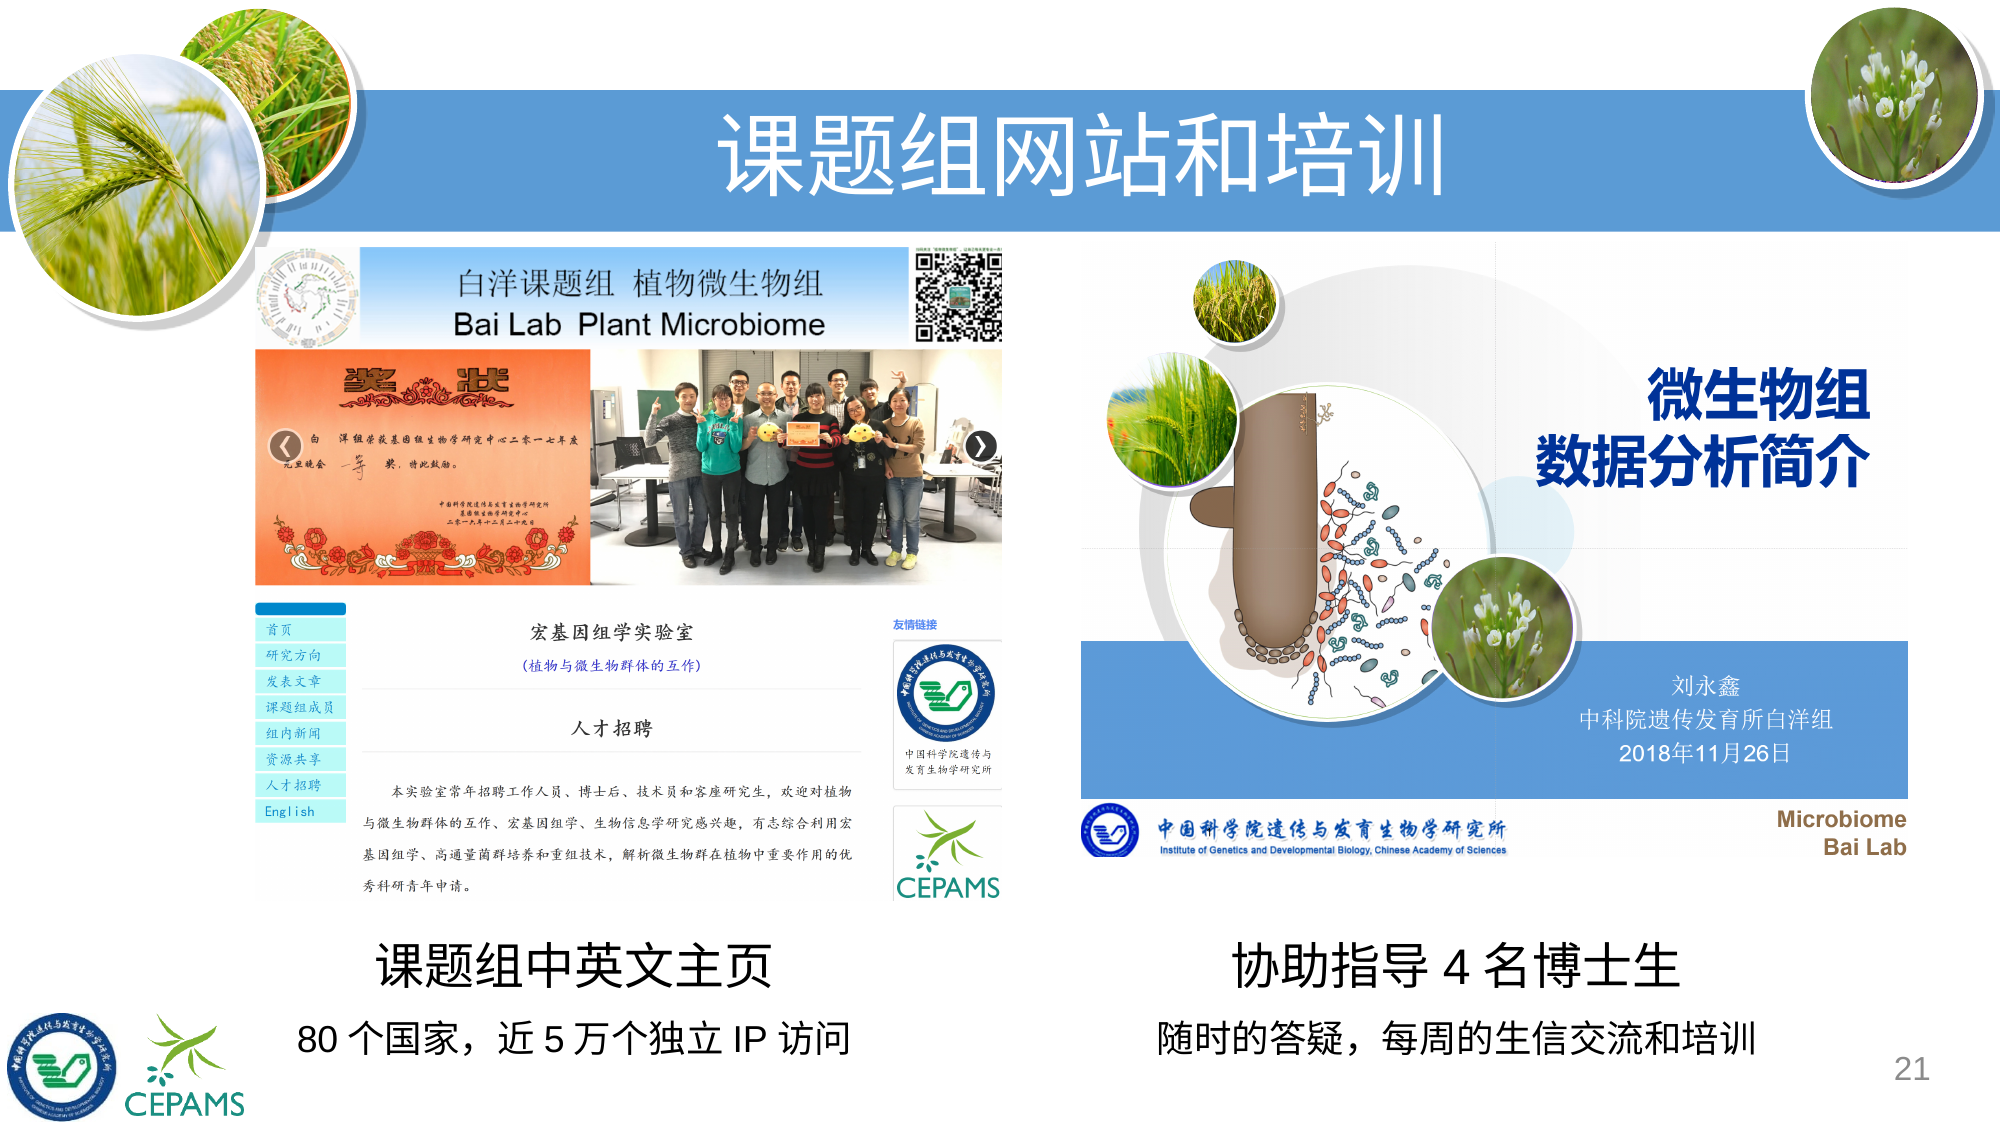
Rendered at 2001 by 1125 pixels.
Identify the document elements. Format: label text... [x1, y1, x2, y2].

picture [7, 1013, 121, 1122]
picture [1081, 240, 1908, 857]
picture [1813, 7, 1977, 183]
footer 21 [1868, 1037, 1957, 1098]
picture [125, 1013, 244, 1116]
text_box 协助指导4名博士生 随时的答疑，每周的生信交流和培训 [1141, 927, 1772, 1068]
picture [15, 55, 260, 315]
picture [180, 8, 344, 196]
picture [255, 247, 1002, 901]
text_box 课题组中英文主页 80个国家，近5万个独立IP访问 [282, 927, 867, 1068]
title 课题组网站和培训 [294, 72, 1869, 248]
